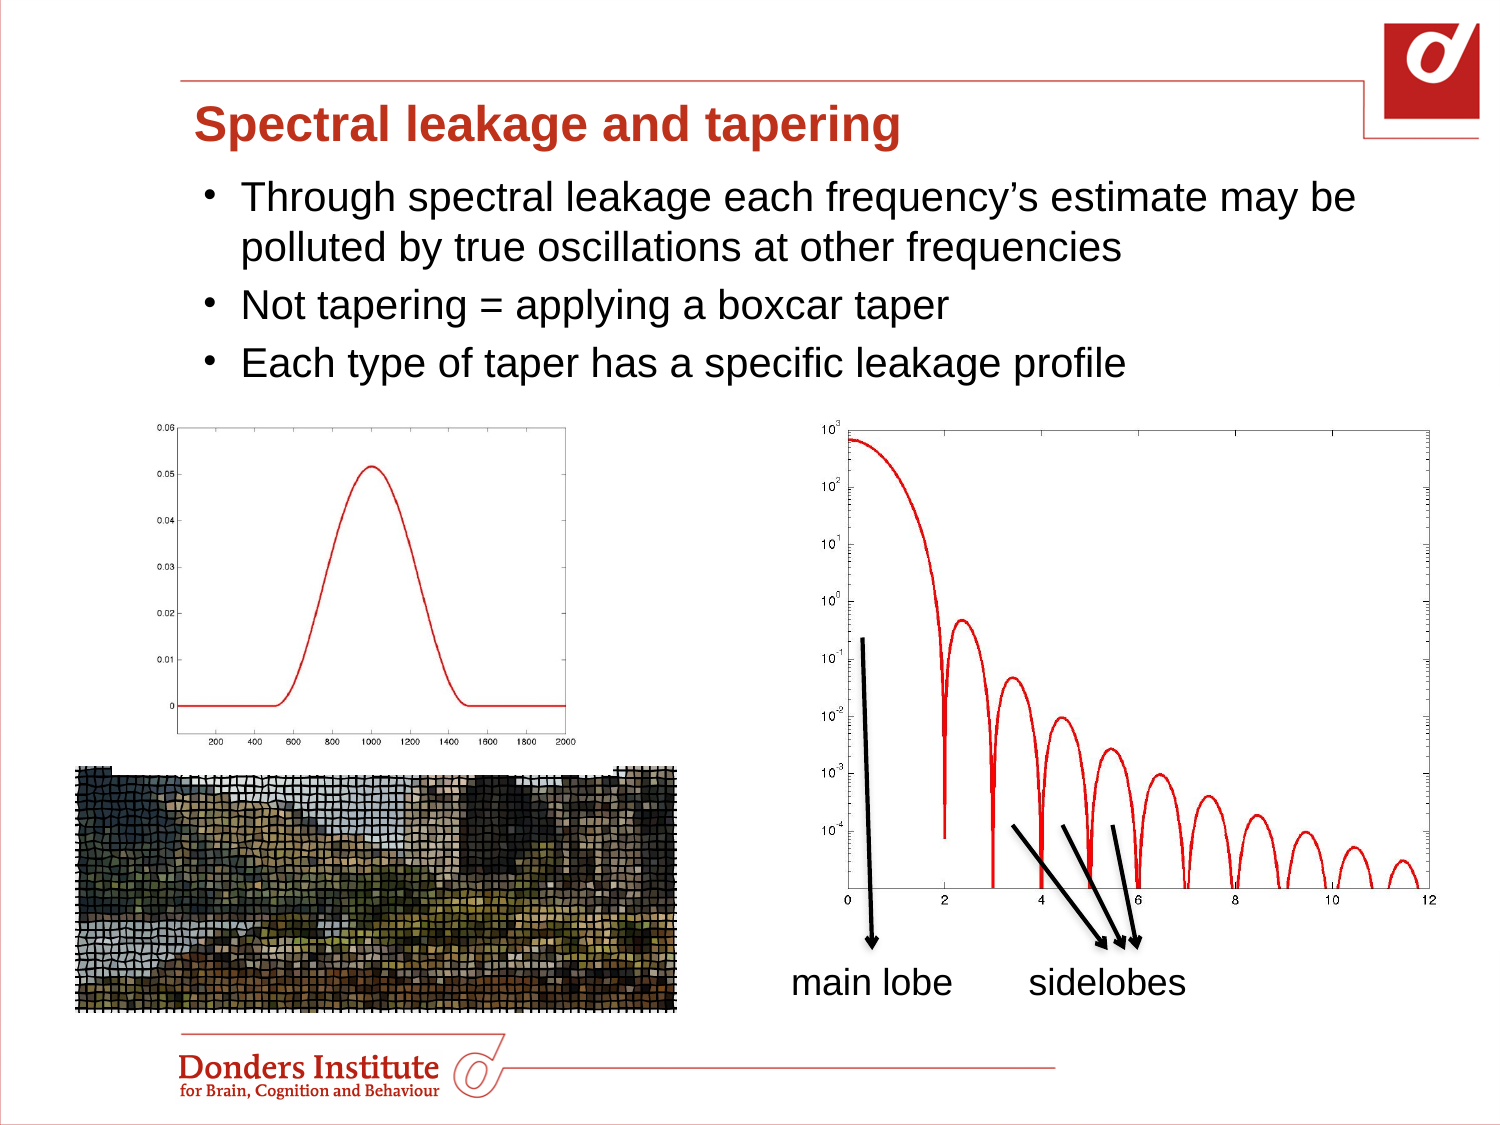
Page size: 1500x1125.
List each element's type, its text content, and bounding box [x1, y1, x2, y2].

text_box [1012, 824, 1204, 1011]
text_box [774, 637, 970, 1011]
list Through spectral leakage each frequency’s estimate may be polluted by true oscillations at other frequencies Not tapering = applying a boxcar taper Each type of taper has a specific leakage profile [187, 162, 1455, 842]
picture [0, 0, 1500, 1125]
title Spectral leakage and tapering [178, 99, 1446, 171]
